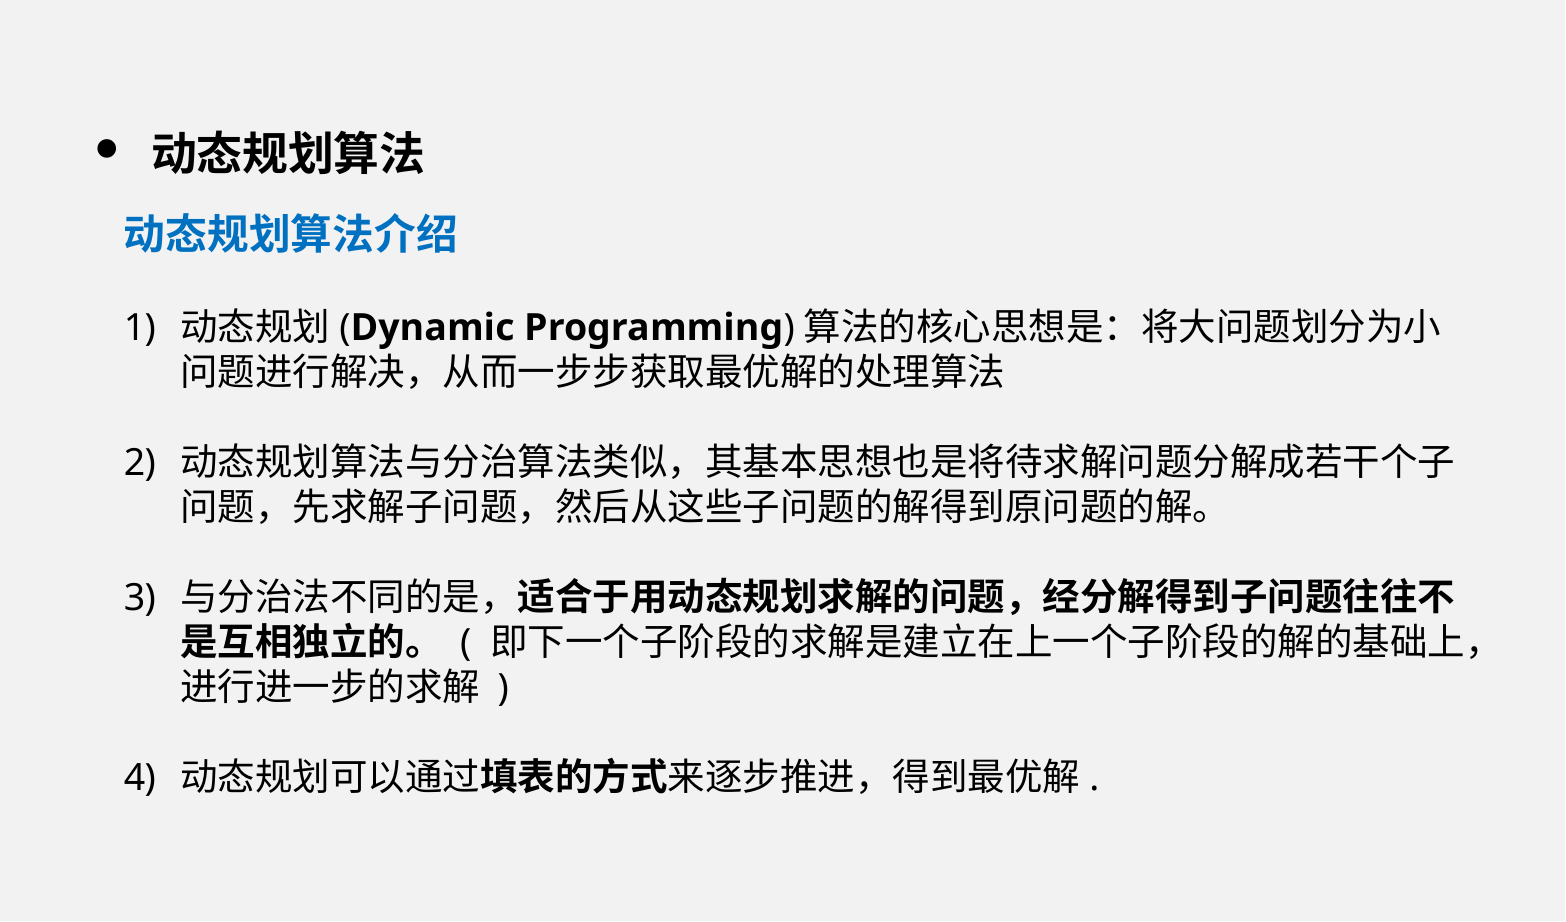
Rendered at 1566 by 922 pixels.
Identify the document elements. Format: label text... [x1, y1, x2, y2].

text_box 动态规划算法 [79, 123, 1325, 188]
text_box 动态规划算法介绍 动态规划(Dynamic Programming)算法的核心思想是：将大问题划分为小问题进行解决，从而一步步获取最优解的处理算法 动态规划算法与分治算法类似，其基本思想也是将待求解问题分解成若干个子问题，先求解子问题，然后从这些子问题的解得到原问题的解。 与分治法不同的是，适合于用动态规划求解的问题，经分解得到子问题往往不是互相独立的。 ( 即下一个子阶段的求解是建立在上一个子阶段的解的基础上，进行进一步的求解 ) 动态规划可以通过填表的方式来逐步推进，得到最优解. [109, 200, 1492, 806]
